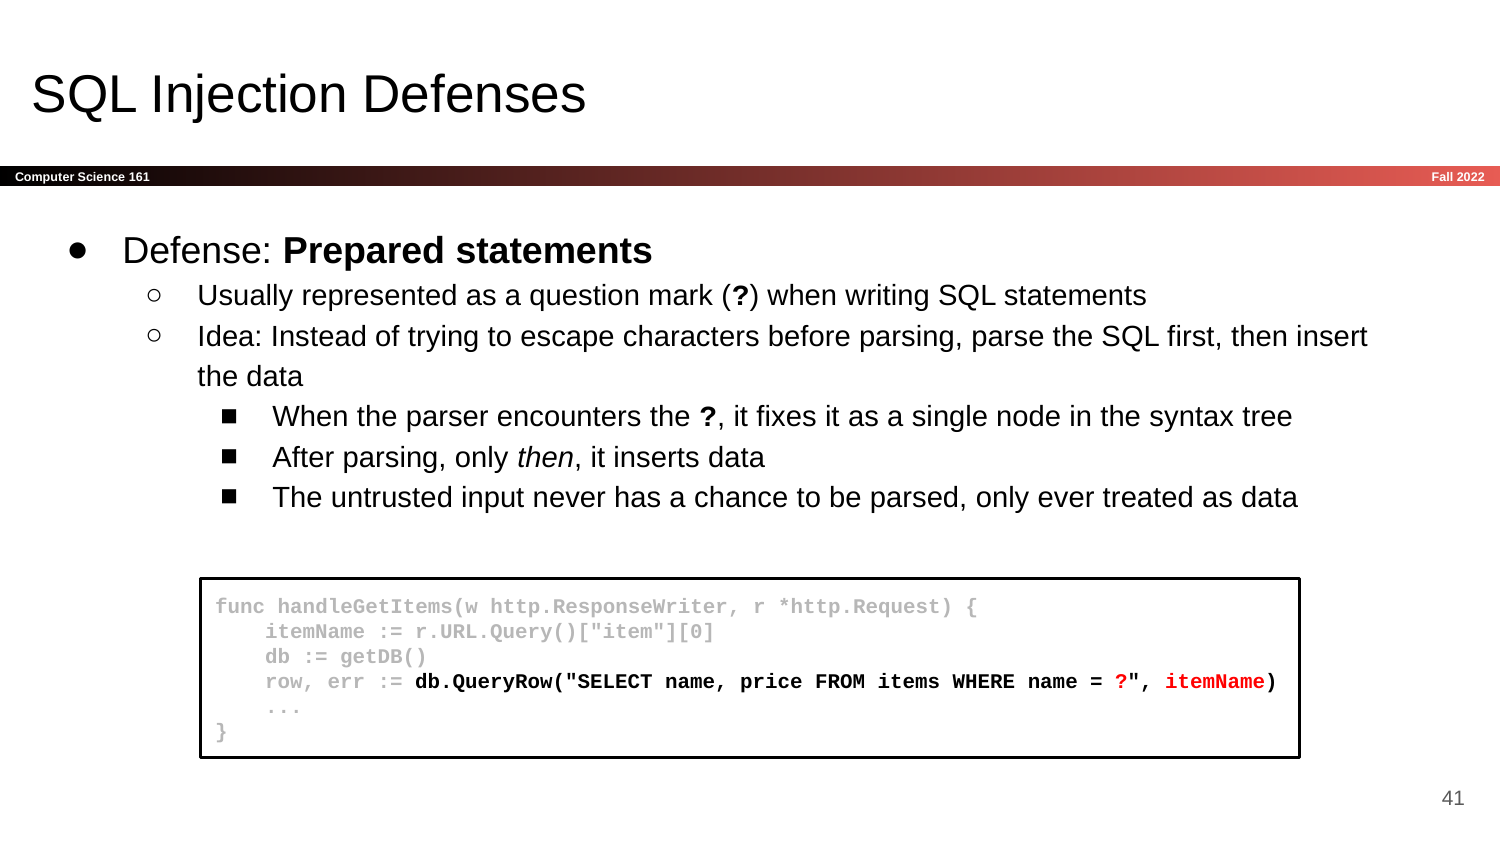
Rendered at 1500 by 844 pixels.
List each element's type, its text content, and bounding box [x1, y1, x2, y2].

text_box func handleGetItems(w http.ResponseWriter, r *http.Request) { itemName := r.URL.Query()["item"][0] db := getDB() row, err := db.QueryRow("SELECT name, price FROM items WHERE name = ?", itemName) ... } [200, 578, 1300, 758]
slide_number ‹#› [1389, 764, 1480, 830]
title SQL Injection Defenses [16, 44, 1415, 139]
list Defense: Prepared statements Usually represented as a question mark (?) when writing SQL statements Idea: Instead of trying to escape characters before parsing, parse the SQL first, then insert the data When the parser encounters the ?, it fixes it as a single node in the syntax tree After parsing, only then, it inserts data The untrusted input never has a chance to be parsed, only ever treated as data [32, 204, 1431, 823]
